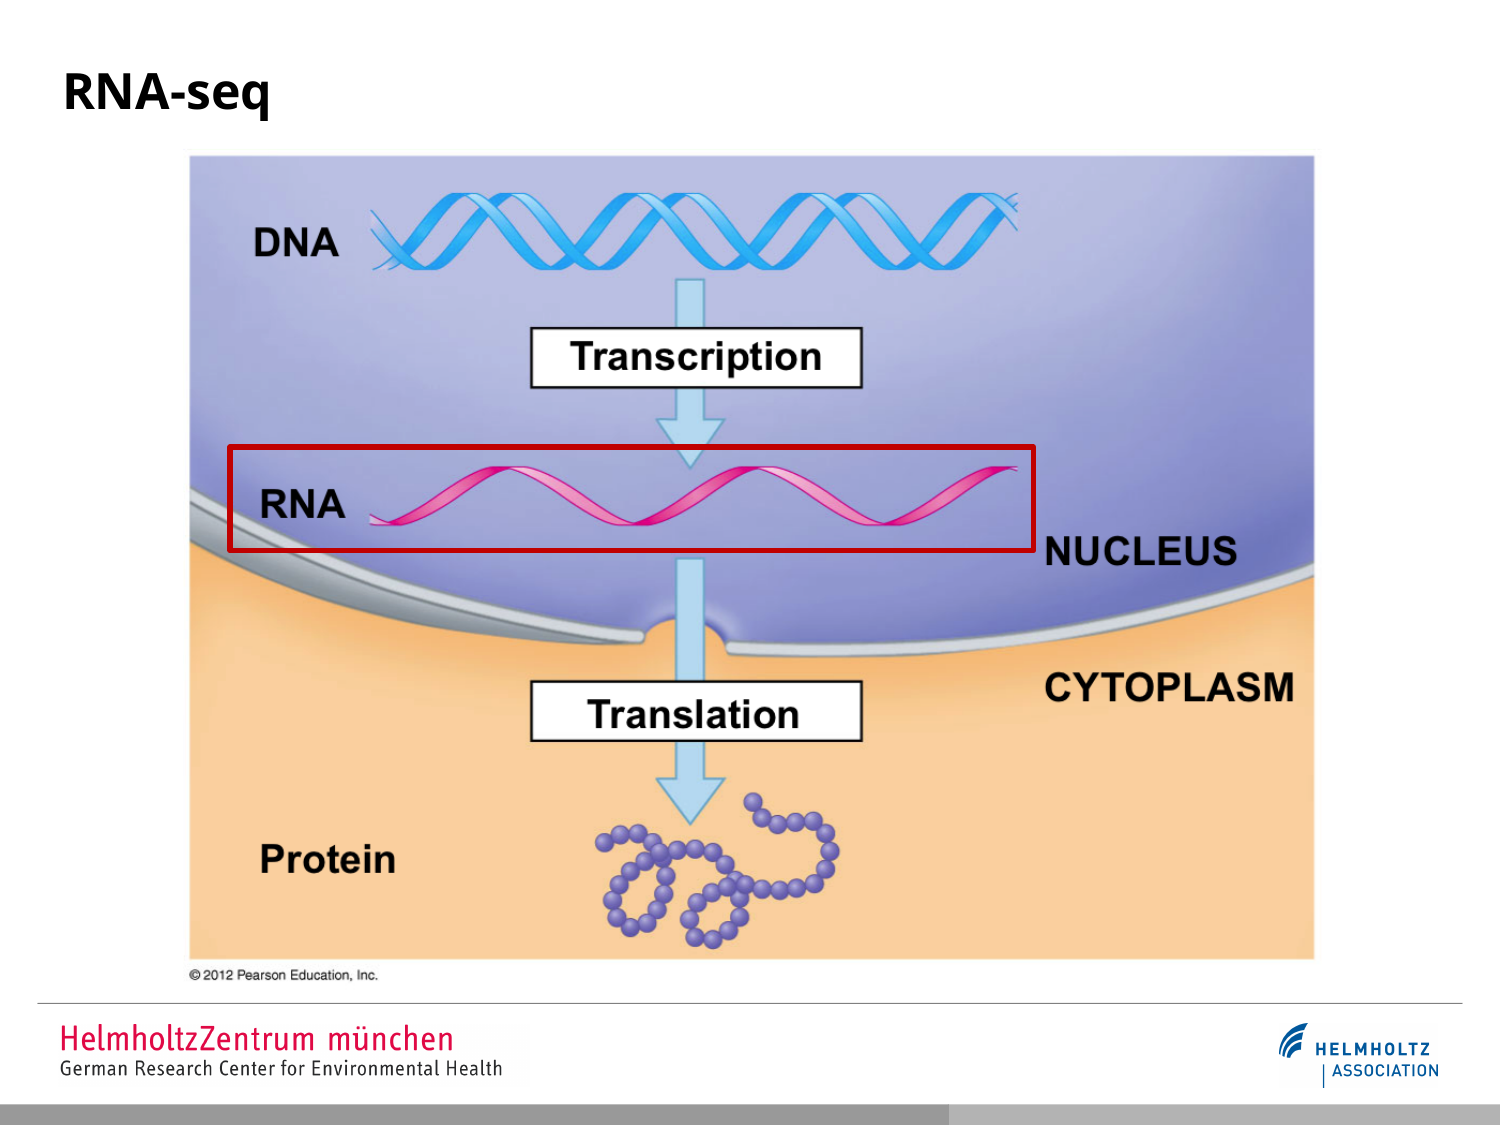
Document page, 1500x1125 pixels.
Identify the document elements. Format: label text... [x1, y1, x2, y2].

title RNA-seq [47, 52, 1401, 200]
picture [182, 148, 1322, 993]
picture [1279, 1023, 1438, 1088]
picture [58, 1024, 530, 1087]
